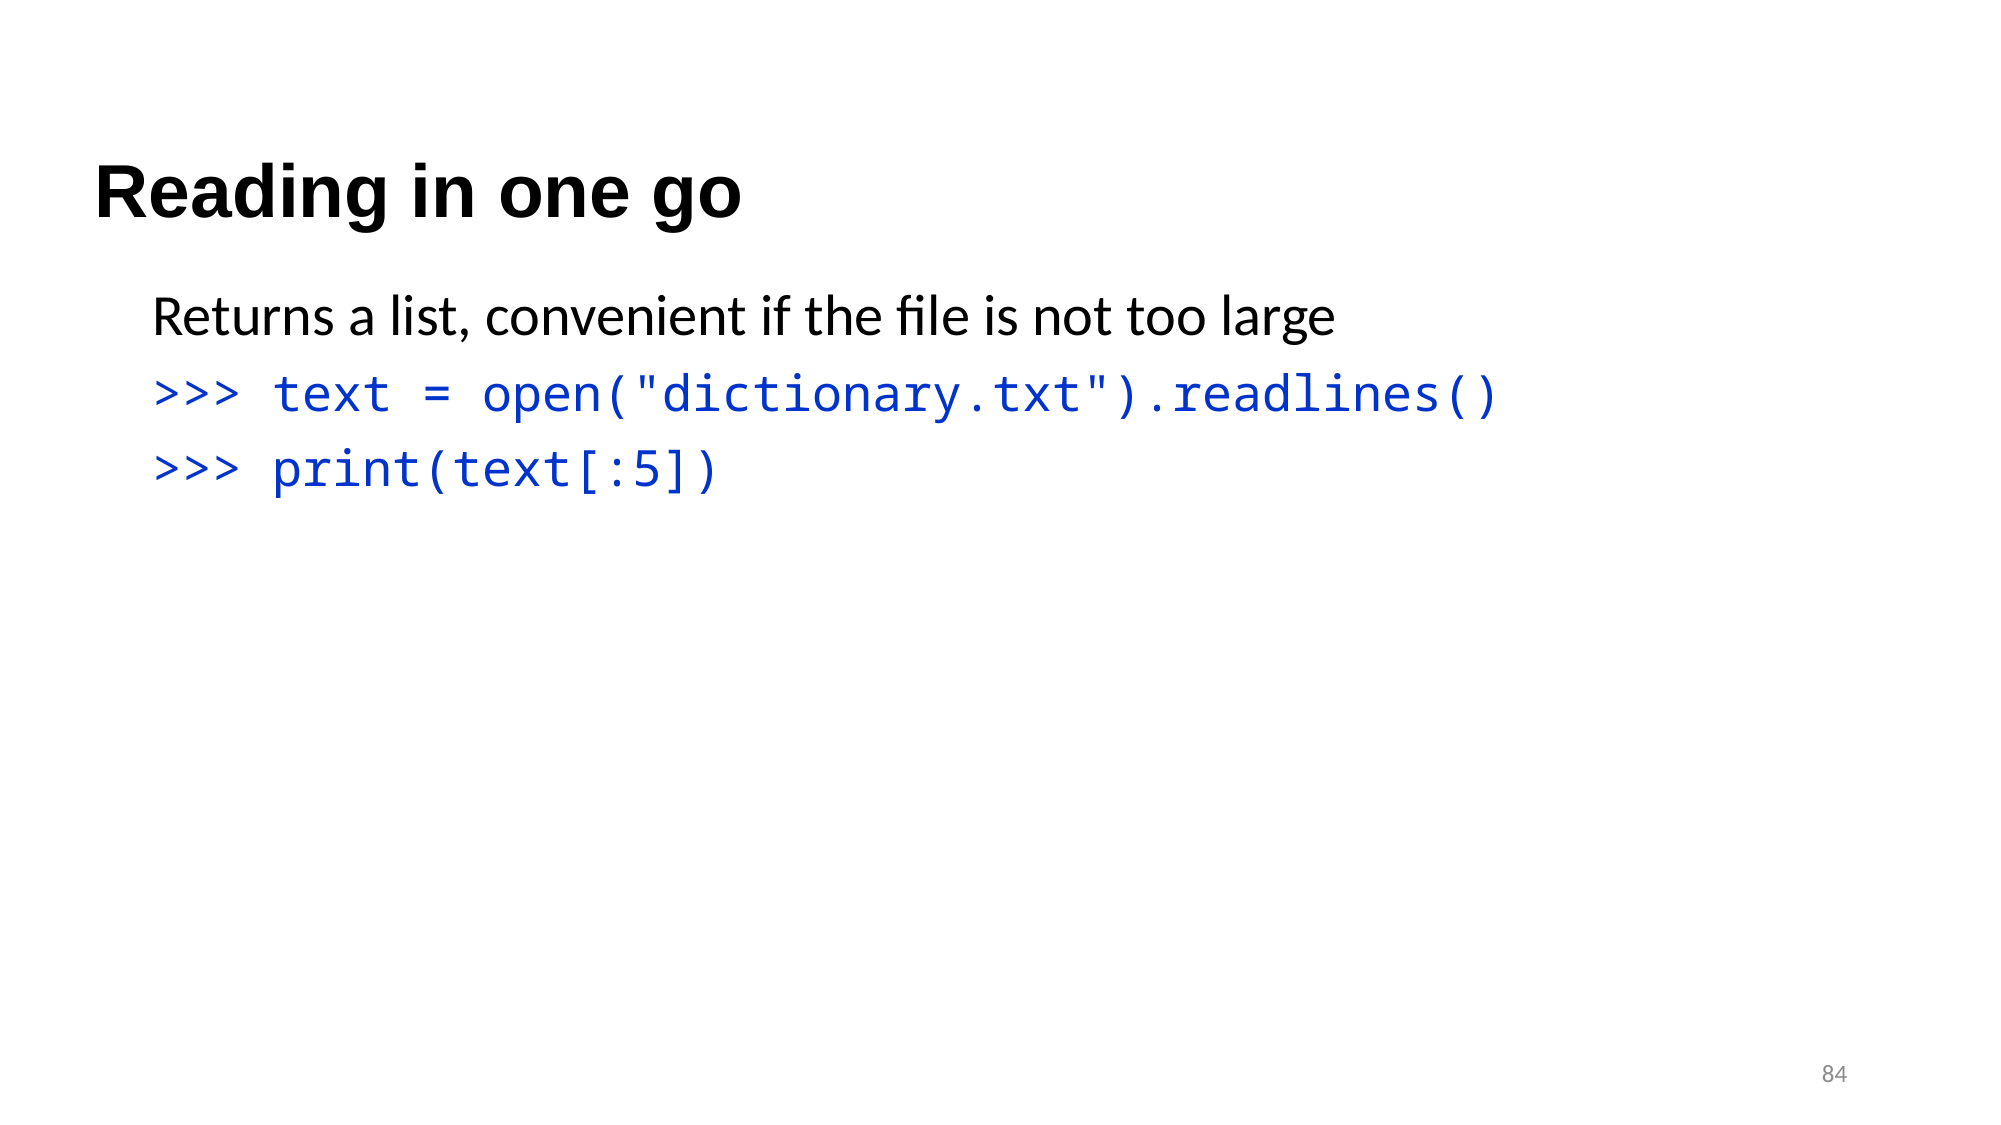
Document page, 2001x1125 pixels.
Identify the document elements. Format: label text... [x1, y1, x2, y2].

title Reading in one go [79, 141, 1888, 245]
slide_number 84 [1412, 1042, 1863, 1103]
list Returns a list, convenient if the file is not too large >>> text = open("dictionary.txt").readlines() >>> print(text[:5]) [137, 277, 1863, 1057]
